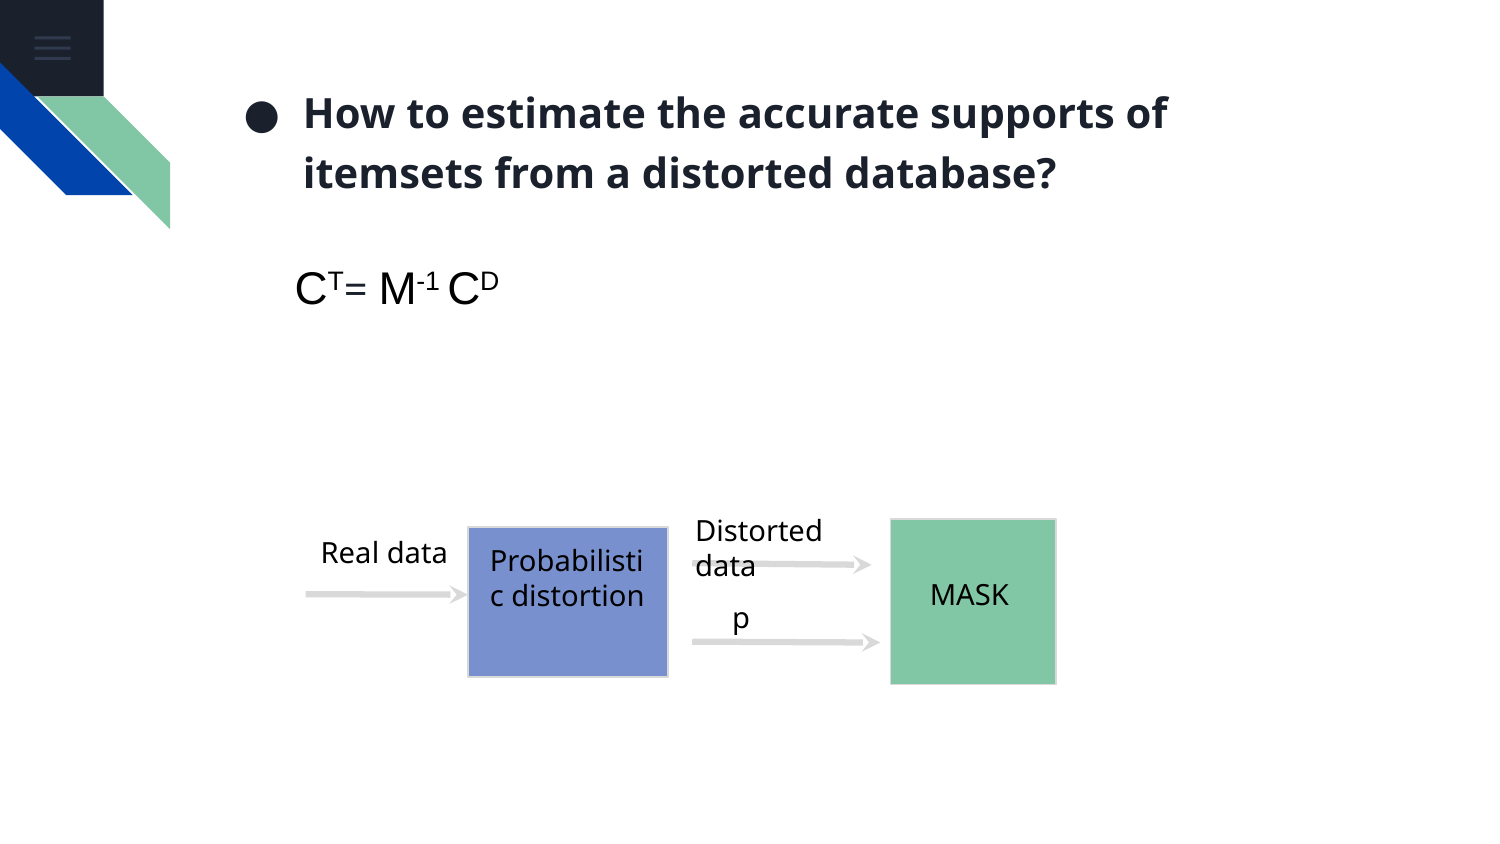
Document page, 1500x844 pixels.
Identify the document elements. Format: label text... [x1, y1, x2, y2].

text_box [467, 584, 669, 677]
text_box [691, 562, 872, 566]
list CT= M-1 CD [129, 235, 1371, 439]
text_box [890, 519, 1057, 685]
text_box Distorted data [680, 497, 907, 598]
text_box Probabilistic distortion [474, 526, 669, 627]
text_box Real data [305, 519, 475, 584]
text_box MASK [914, 561, 1033, 627]
title How to estimate the accurate supports of itemsets from a distorted database? [212, 64, 1368, 215]
text_box p [716, 598, 808, 640]
